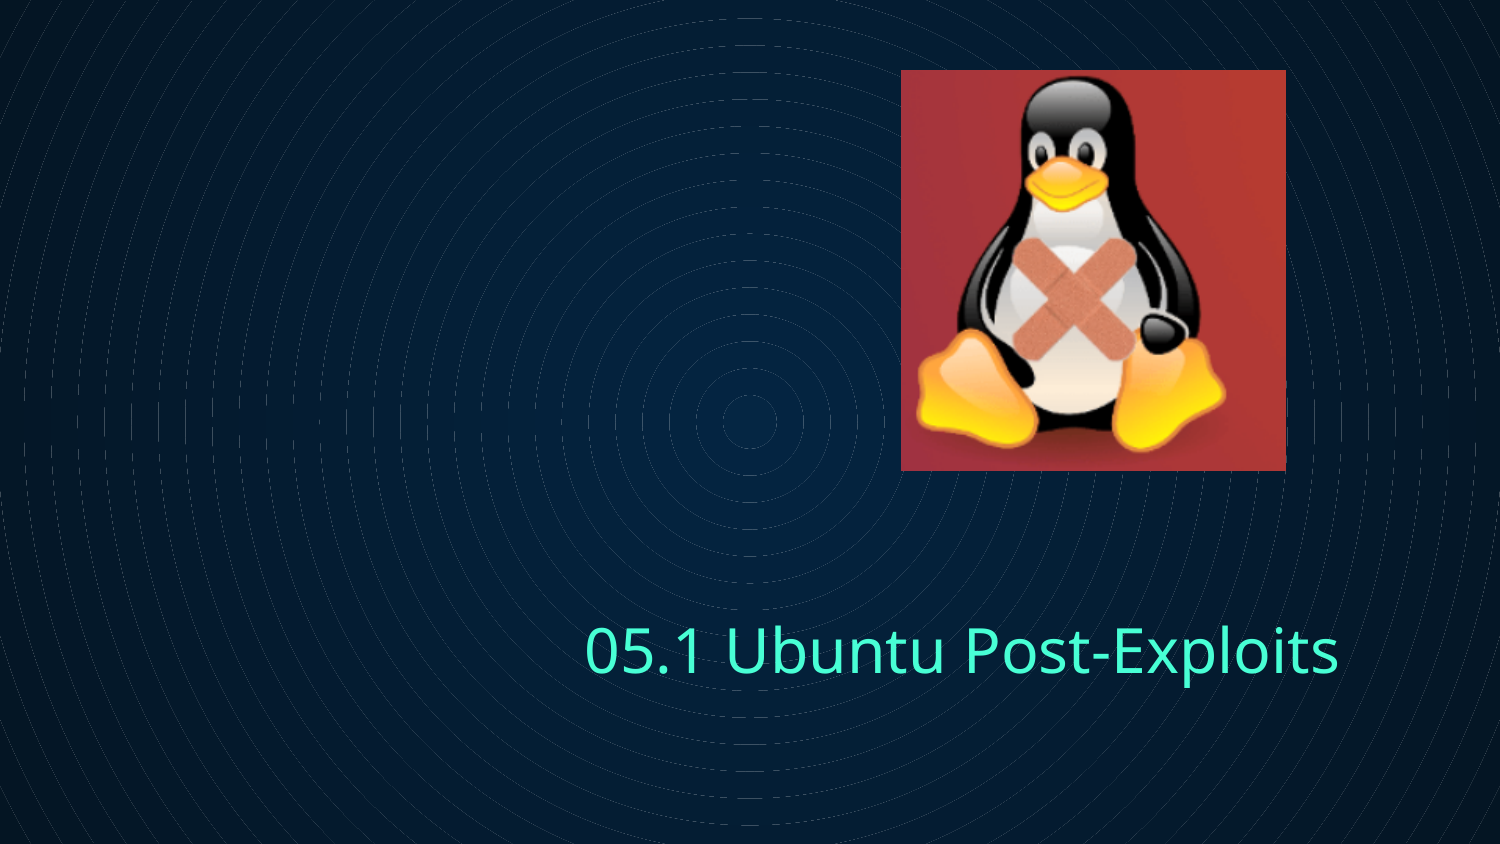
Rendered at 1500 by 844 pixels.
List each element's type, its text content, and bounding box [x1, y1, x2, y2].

title 05.1 Ubuntu Post-Exploits [303, 602, 1373, 702]
picture [901, 69, 1286, 471]
